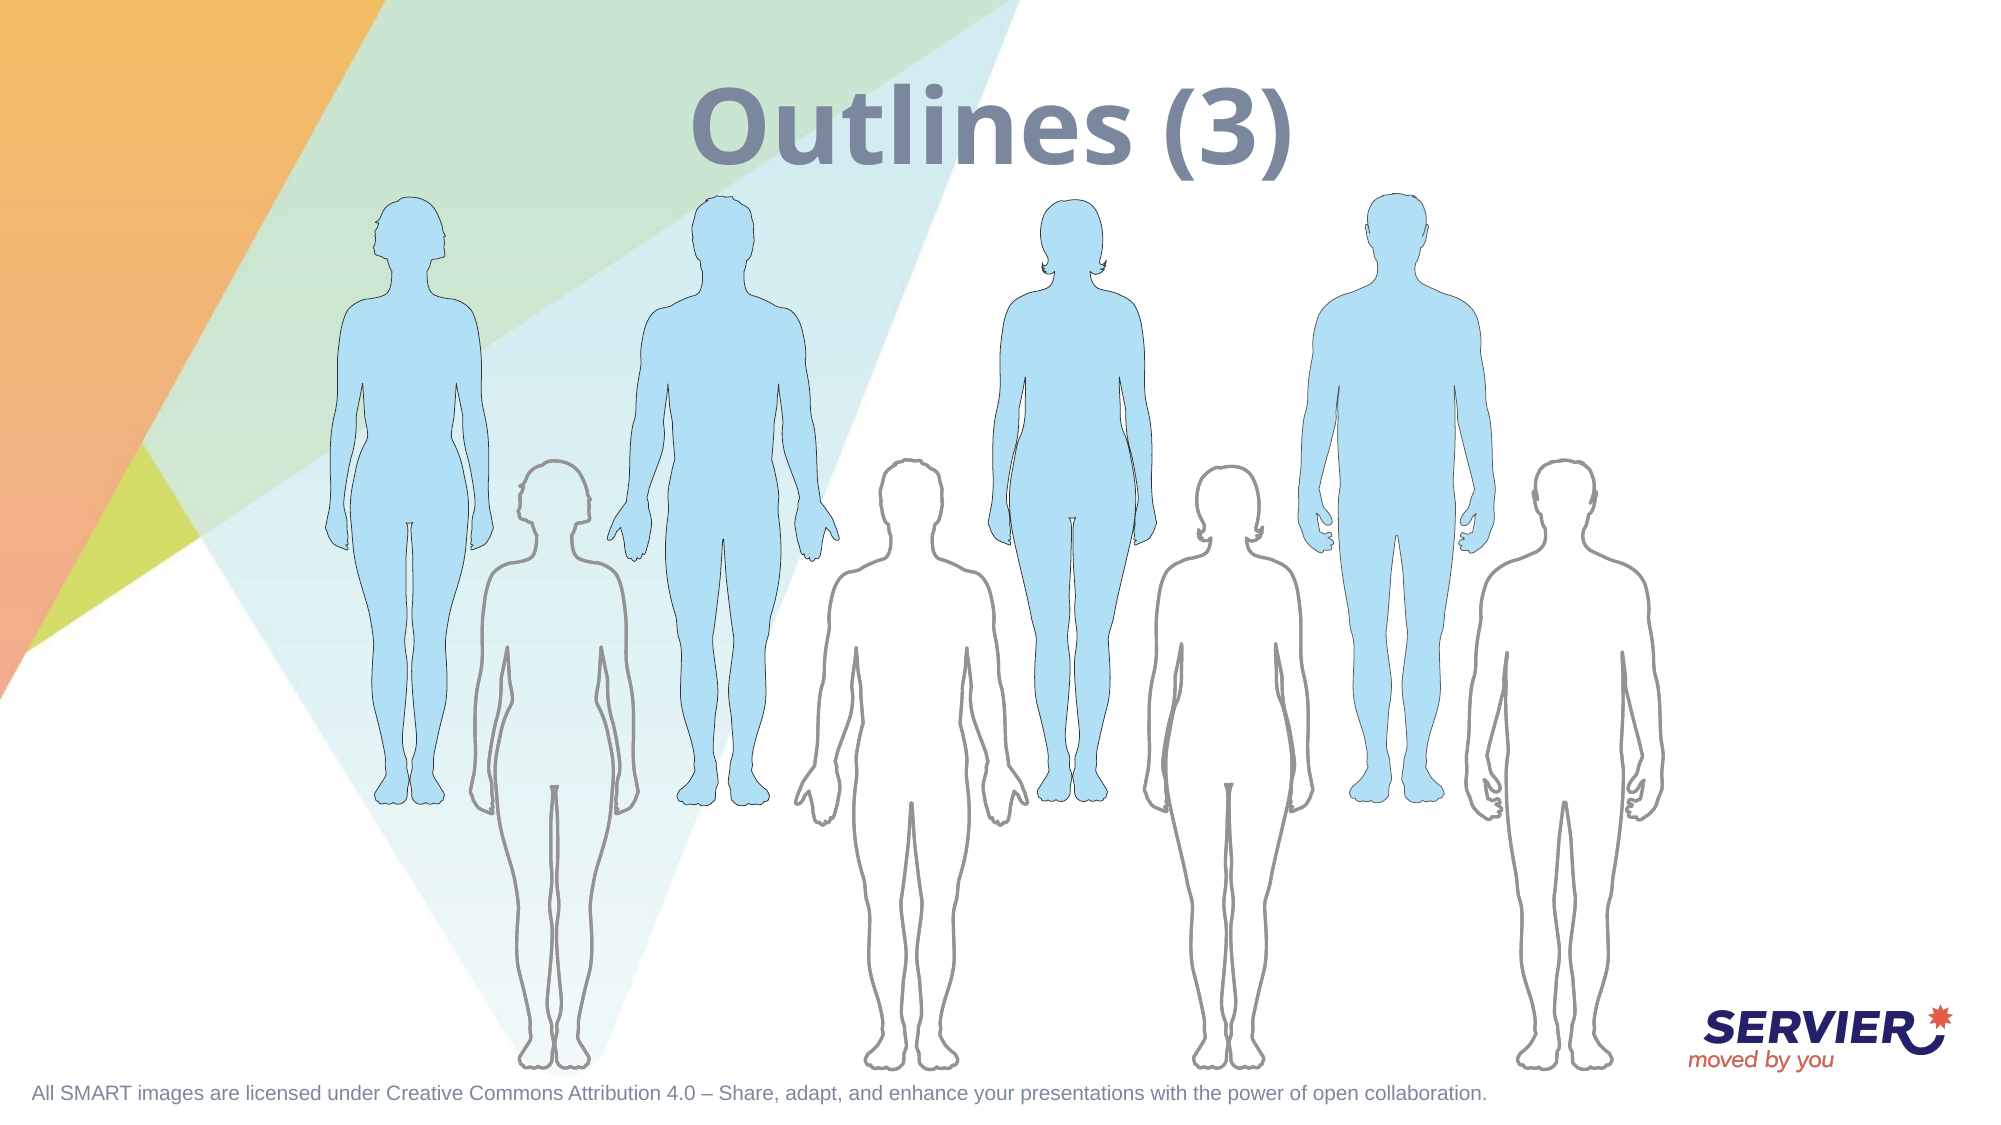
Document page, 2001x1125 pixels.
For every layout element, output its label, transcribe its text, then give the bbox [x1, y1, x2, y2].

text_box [1465, 459, 1664, 1071]
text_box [605, 195, 841, 807]
picture [0, 0, 2001, 1125]
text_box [794, 459, 1029, 1071]
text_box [1143, 459, 1314, 1070]
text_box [1297, 193, 1497, 804]
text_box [324, 196, 495, 806]
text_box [469, 460, 639, 1069]
title Outlines (3) [55, 12, 1927, 232]
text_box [987, 193, 1158, 803]
